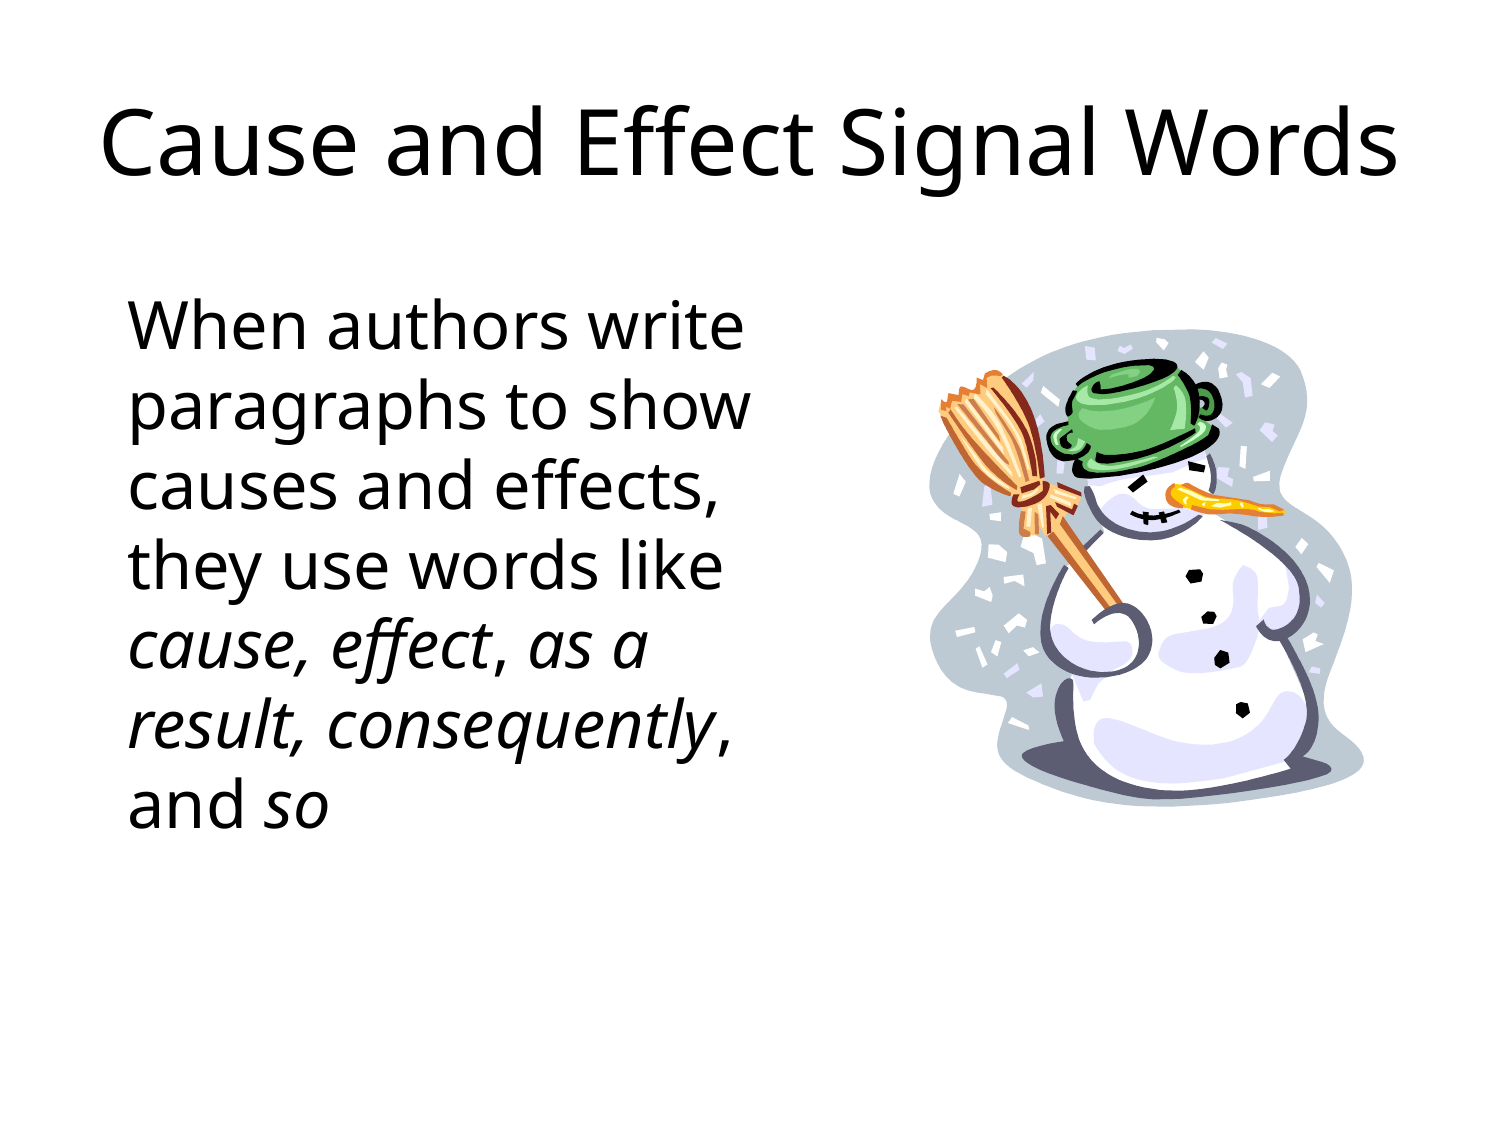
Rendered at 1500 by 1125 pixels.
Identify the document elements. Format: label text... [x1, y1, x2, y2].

title Cause and Effect Signal Words [75, 45, 1425, 233]
picture [924, 324, 1369, 812]
list When authors write paragraphs to show causes and effects, they use words like cause, effect, as a result, consequently, and so [112, 275, 813, 1013]
